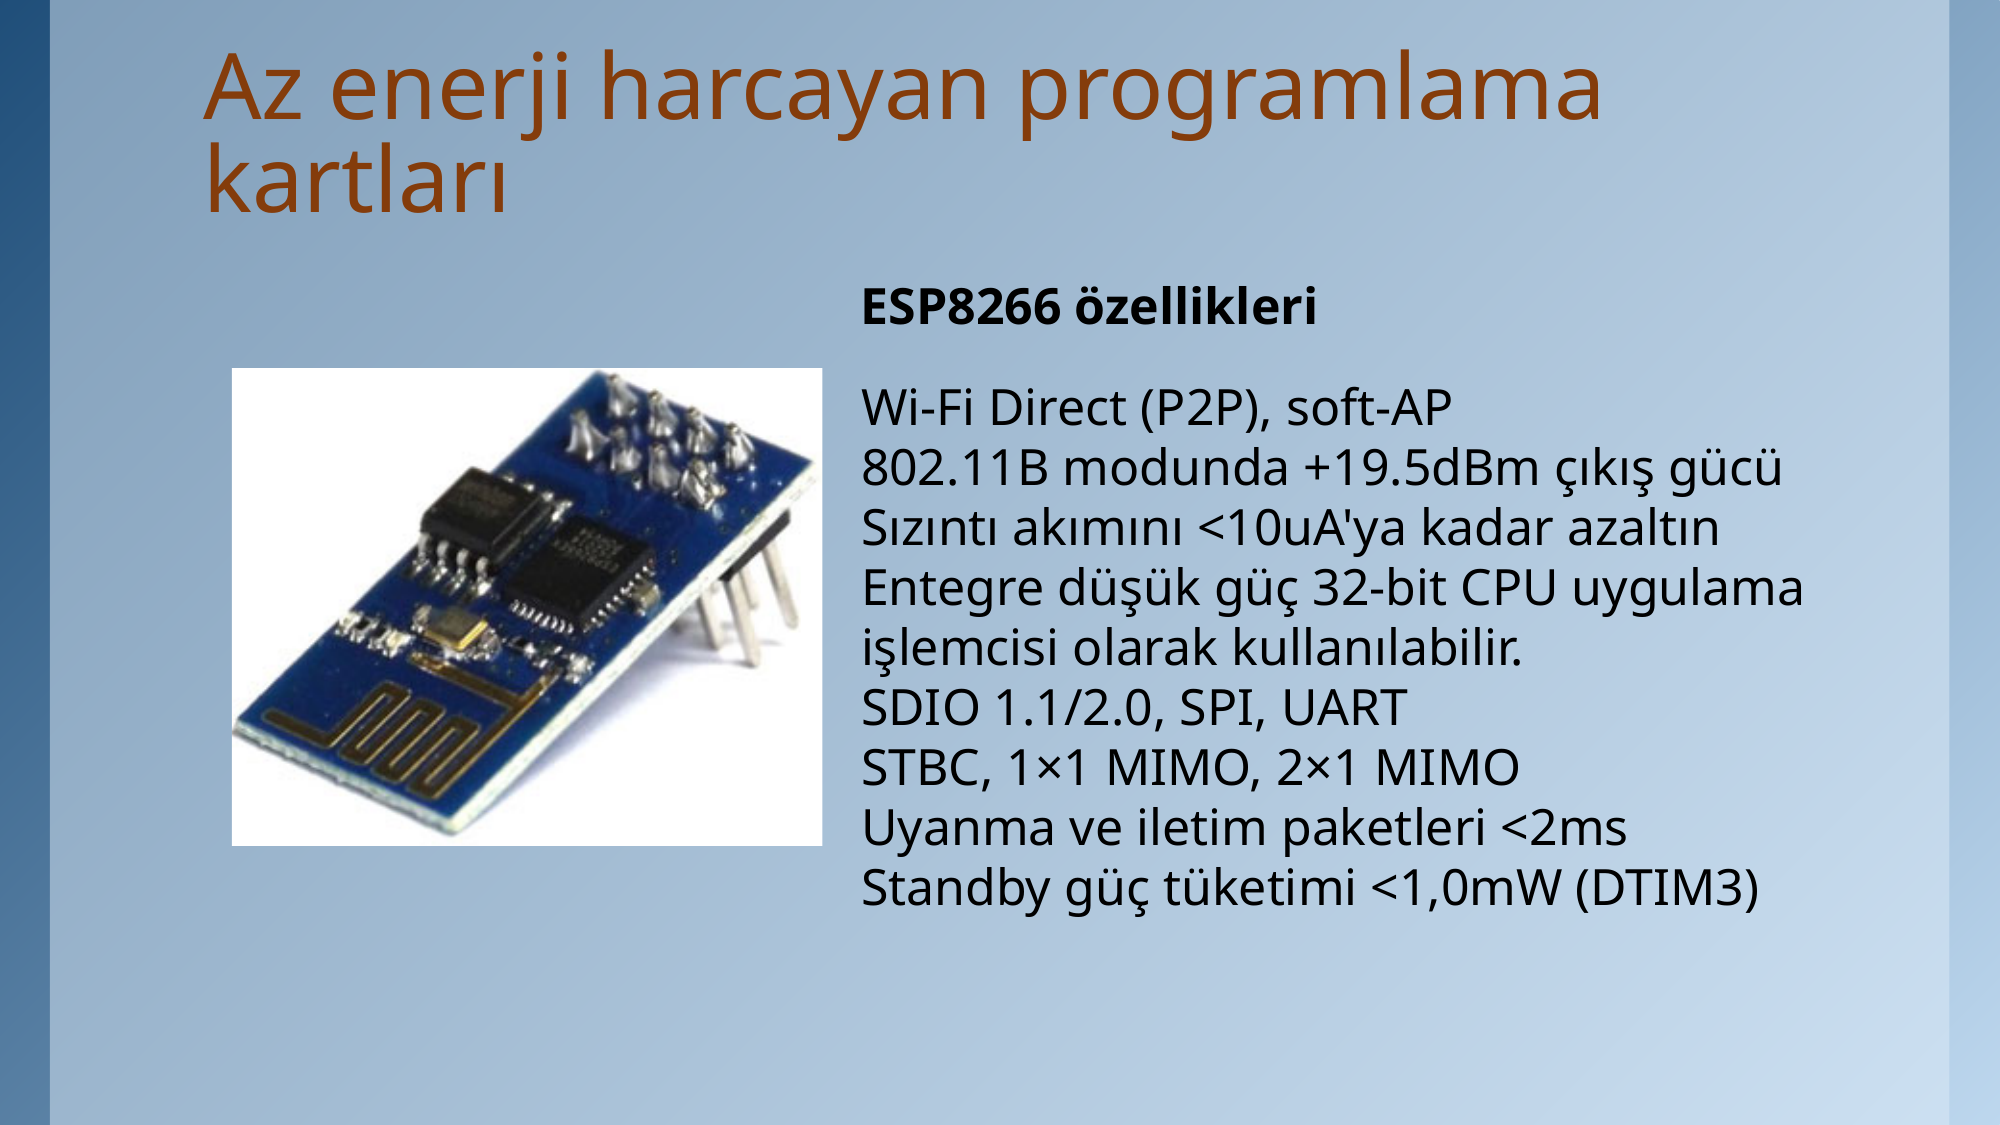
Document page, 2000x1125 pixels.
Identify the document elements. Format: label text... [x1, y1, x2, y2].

text_box ESP8266 özellikleri [846, 267, 1710, 342]
picture [231, 368, 823, 846]
title Az enerji harcayan programlama kartları [183, 12, 1850, 242]
text_box Wi-Fi Direct (P2P), soft-AP 802.11B modunda +19.5dBm çıkış gücü Sızıntı akımını <10uA'ya kadar azaltın Entegre düşük güç 32-bit CPU uygulama işlemcisi olarak kullanılabilir. SDIO 1.1/2.0, SPI, UART STBC, 1×1 MIMO, 2×1 MIMO Uyanma ve iletim paketleri <2ms Standby güç tüketimi <1,0mW (DTIM3) [846, 368, 1846, 924]
